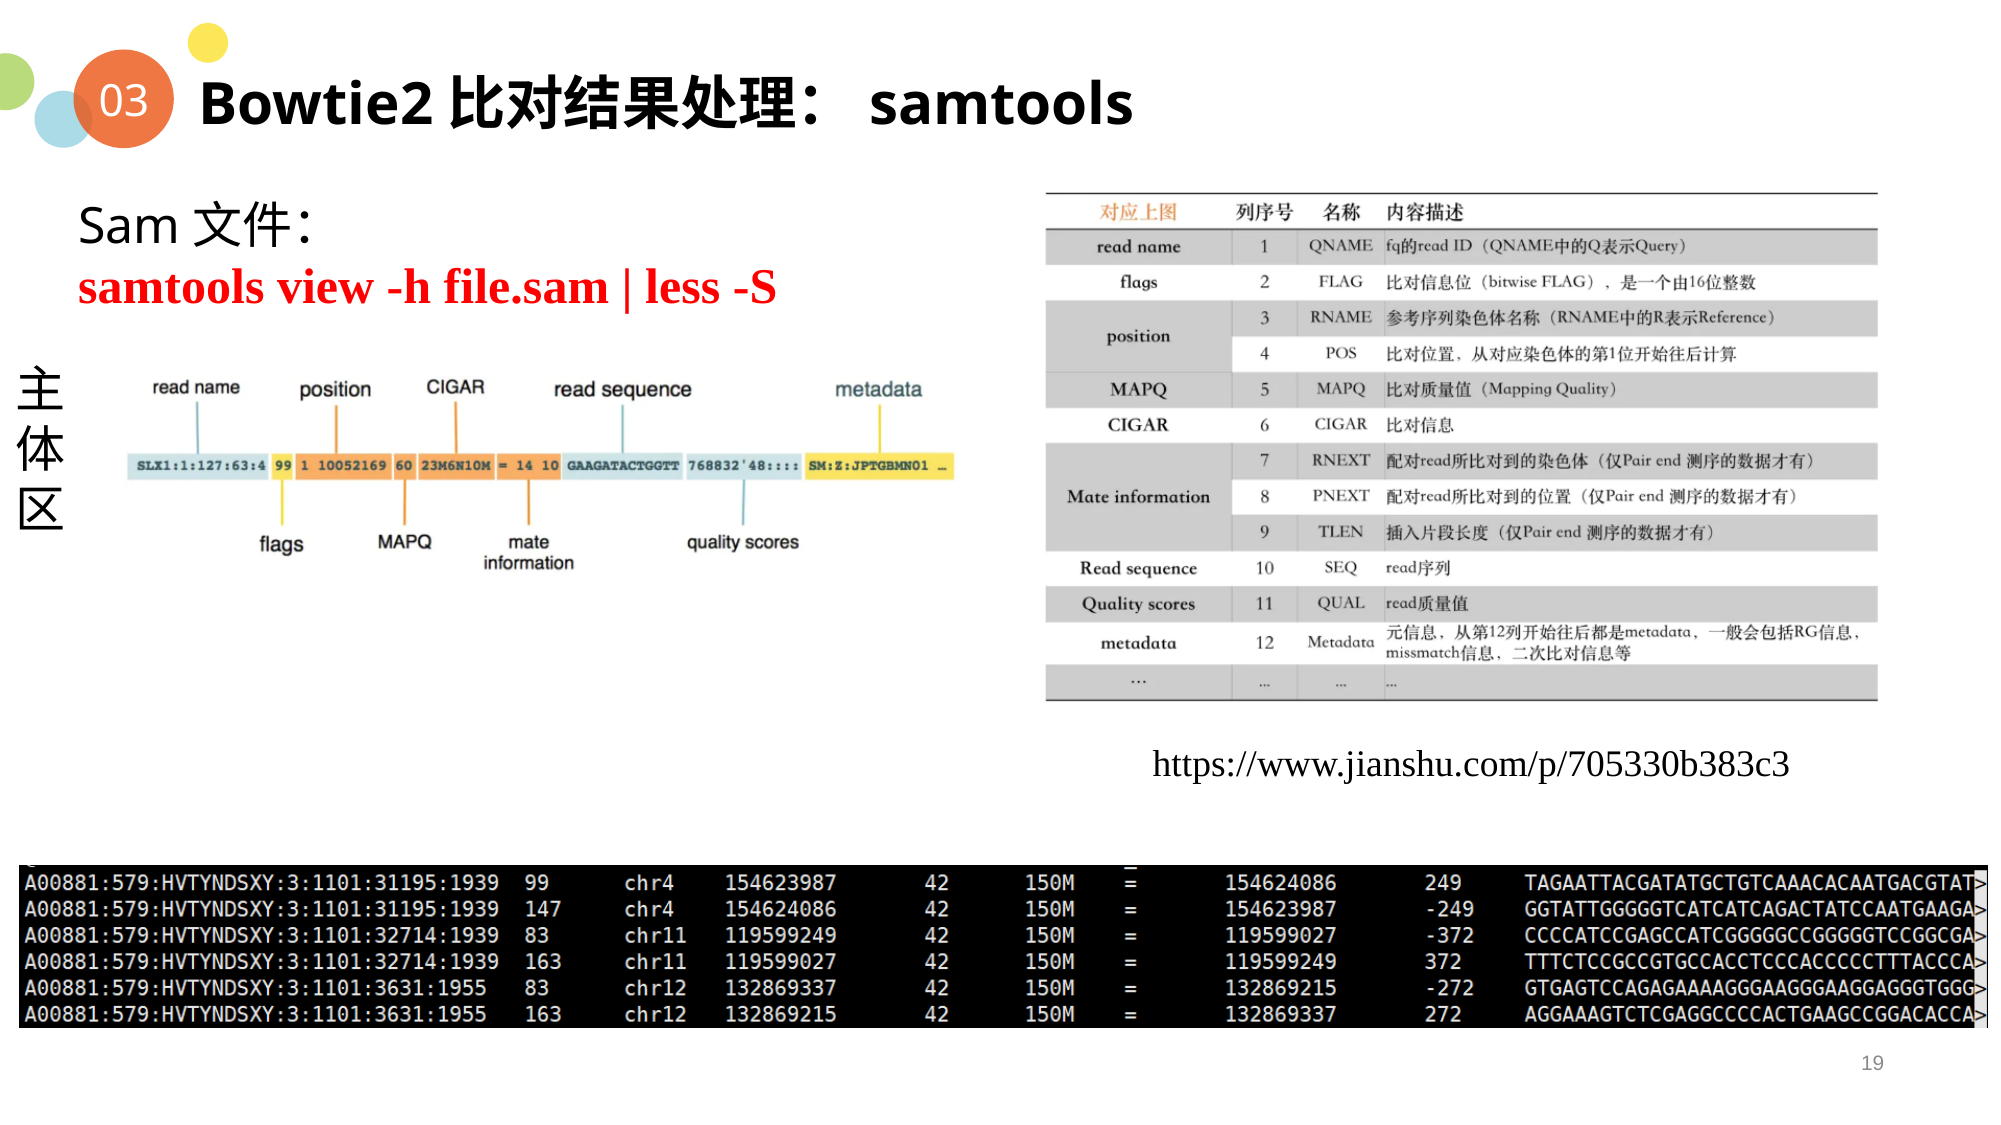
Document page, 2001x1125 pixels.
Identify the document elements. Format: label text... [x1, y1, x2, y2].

slide_number 19 [1456, 1035, 1900, 1088]
picture [1044, 192, 1880, 703]
picture [104, 351, 978, 583]
text_box https://www.jianshu.com/p/705330b383c3 [1137, 731, 1955, 792]
text_box [73, 49, 174, 149]
text_box [0, 53, 35, 111]
text_box Bowtie2比对结果处理：samtools [183, 58, 1150, 144]
text_box [34, 90, 88, 148]
picture [18, 865, 1988, 1028]
text_box Sam文件： samtools view -h file.sam | less -S [63, 186, 1116, 367]
text_box [187, 22, 229, 58]
text_box 主 体 区 [0, 350, 81, 545]
text_box 03 [87, 71, 161, 126]
